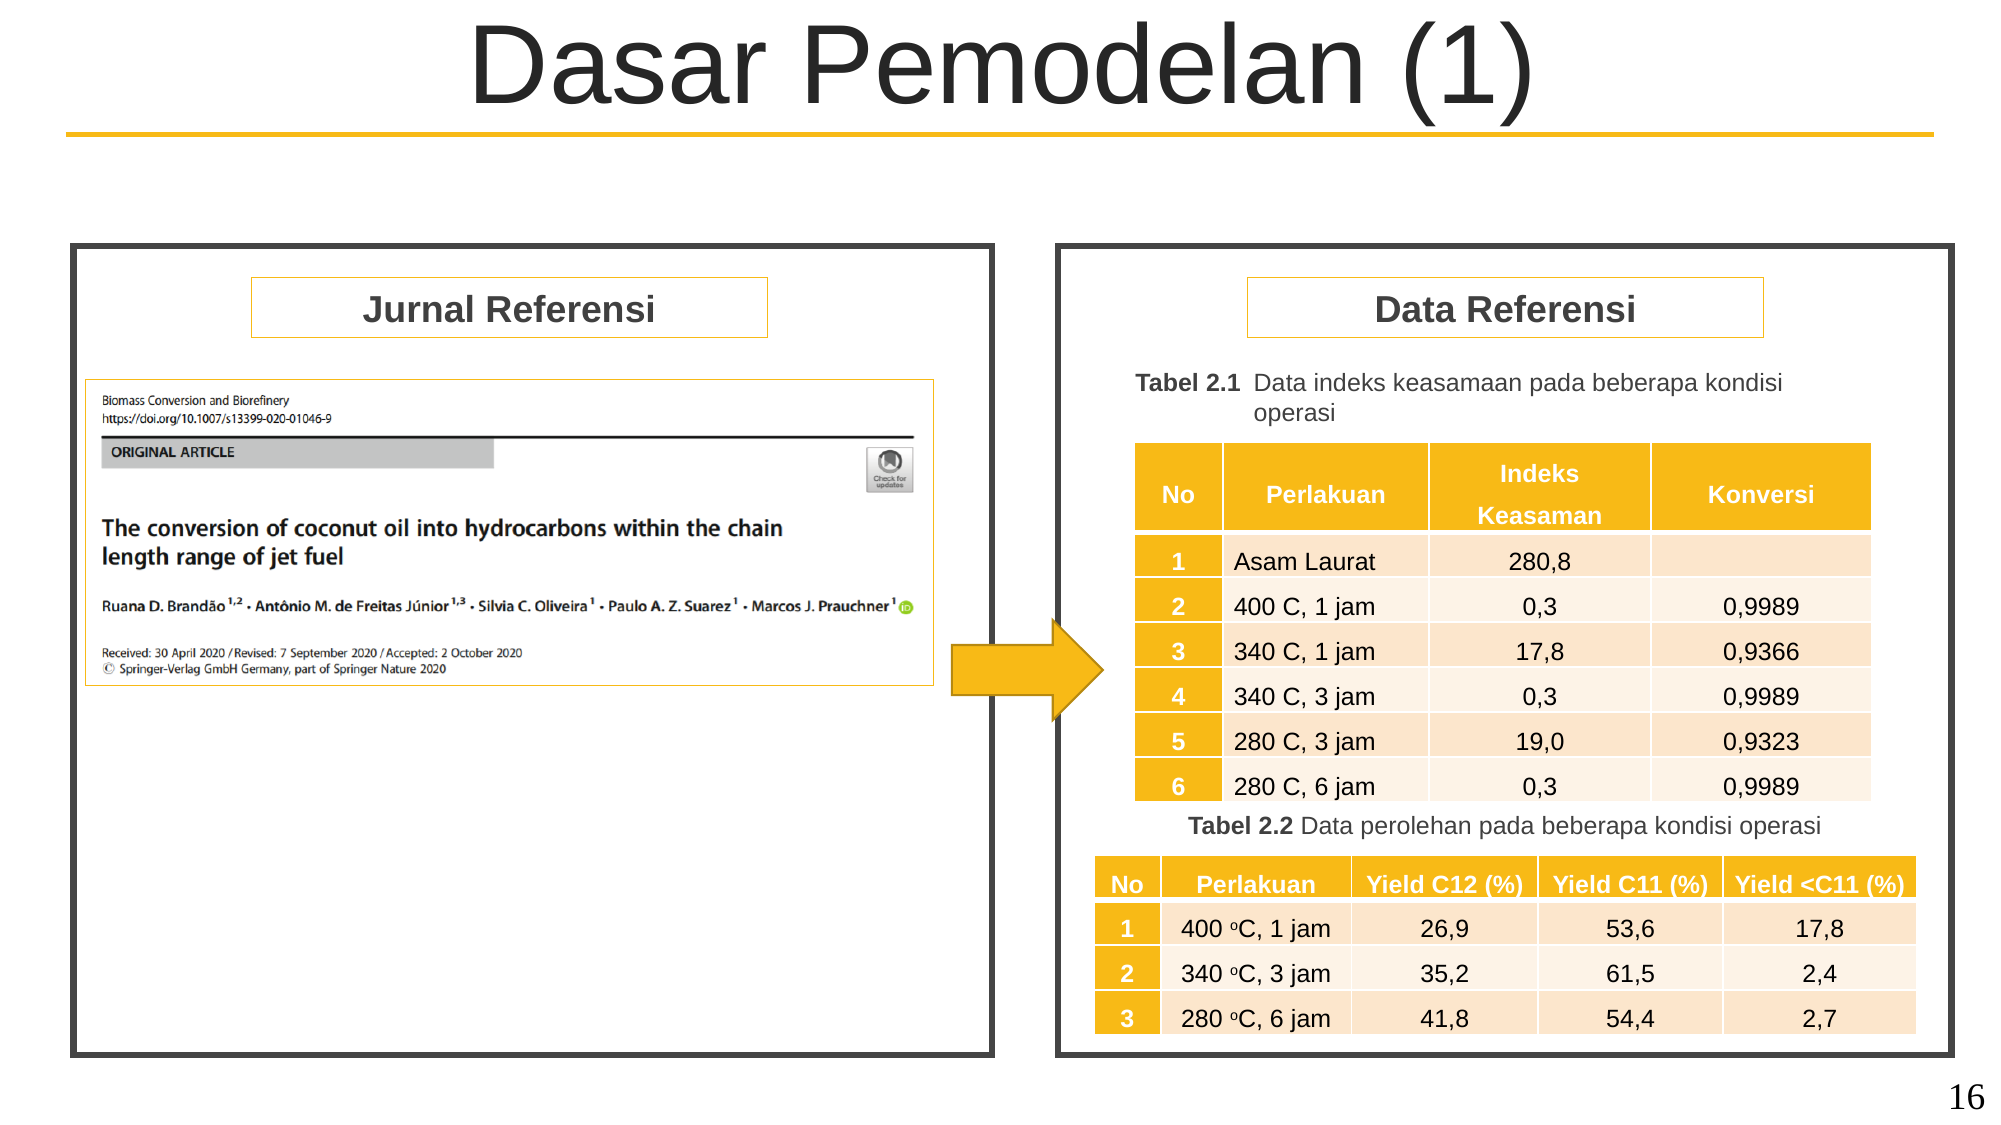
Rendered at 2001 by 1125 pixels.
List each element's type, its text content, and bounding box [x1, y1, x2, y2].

table_cell 2 [1135, 578, 1222, 621]
table_cell 0,3 [1430, 758, 1650, 801]
list Dasar Pemodelan (1) [53, 7, 1952, 127]
table_cell 5 [1135, 713, 1222, 756]
table_header No [1135, 443, 1222, 530]
table_cell 280 C, 3 jam [1224, 713, 1428, 756]
table_cell 3 [1135, 623, 1222, 666]
text_box [950, 617, 1105, 723]
table_header Indeks Keasaman [1430, 443, 1650, 530]
table_cell 0,3 [1430, 578, 1650, 621]
table_cell Asam Laurat [1224, 535, 1428, 576]
table_cell [1652, 535, 1871, 576]
table_cell 0,9989 [1652, 578, 1871, 621]
table_cell 4 [1135, 668, 1222, 711]
table_cell 400 C, 1 jam [1224, 578, 1428, 621]
table_cell 17,8 [1430, 623, 1650, 666]
table_cell 0,9989 [1652, 668, 1871, 711]
table_cell 1 [1135, 535, 1222, 576]
table_cell 0,3 [1430, 668, 1650, 711]
text_box [1057, 245, 1953, 1056]
table_cell 0,9323 [1652, 713, 1871, 756]
text_box [72, 245, 993, 1056]
table_cell 280,8 [1430, 535, 1650, 576]
table_cell 19,0 [1430, 713, 1650, 756]
table_cell 0,9366 [1652, 623, 1871, 666]
table_cell 0,9989 [1652, 758, 1871, 801]
table_cell 6 [1135, 758, 1222, 801]
table_cell 280 C, 6 jam [1224, 758, 1428, 801]
table_cell 340 C, 3 jam [1224, 668, 1428, 711]
table_header Perlakuan [1224, 443, 1428, 530]
table_cell 340 C, 1 jam [1224, 623, 1428, 666]
table_header Konversi [1652, 443, 1871, 530]
picture [85, 379, 934, 686]
